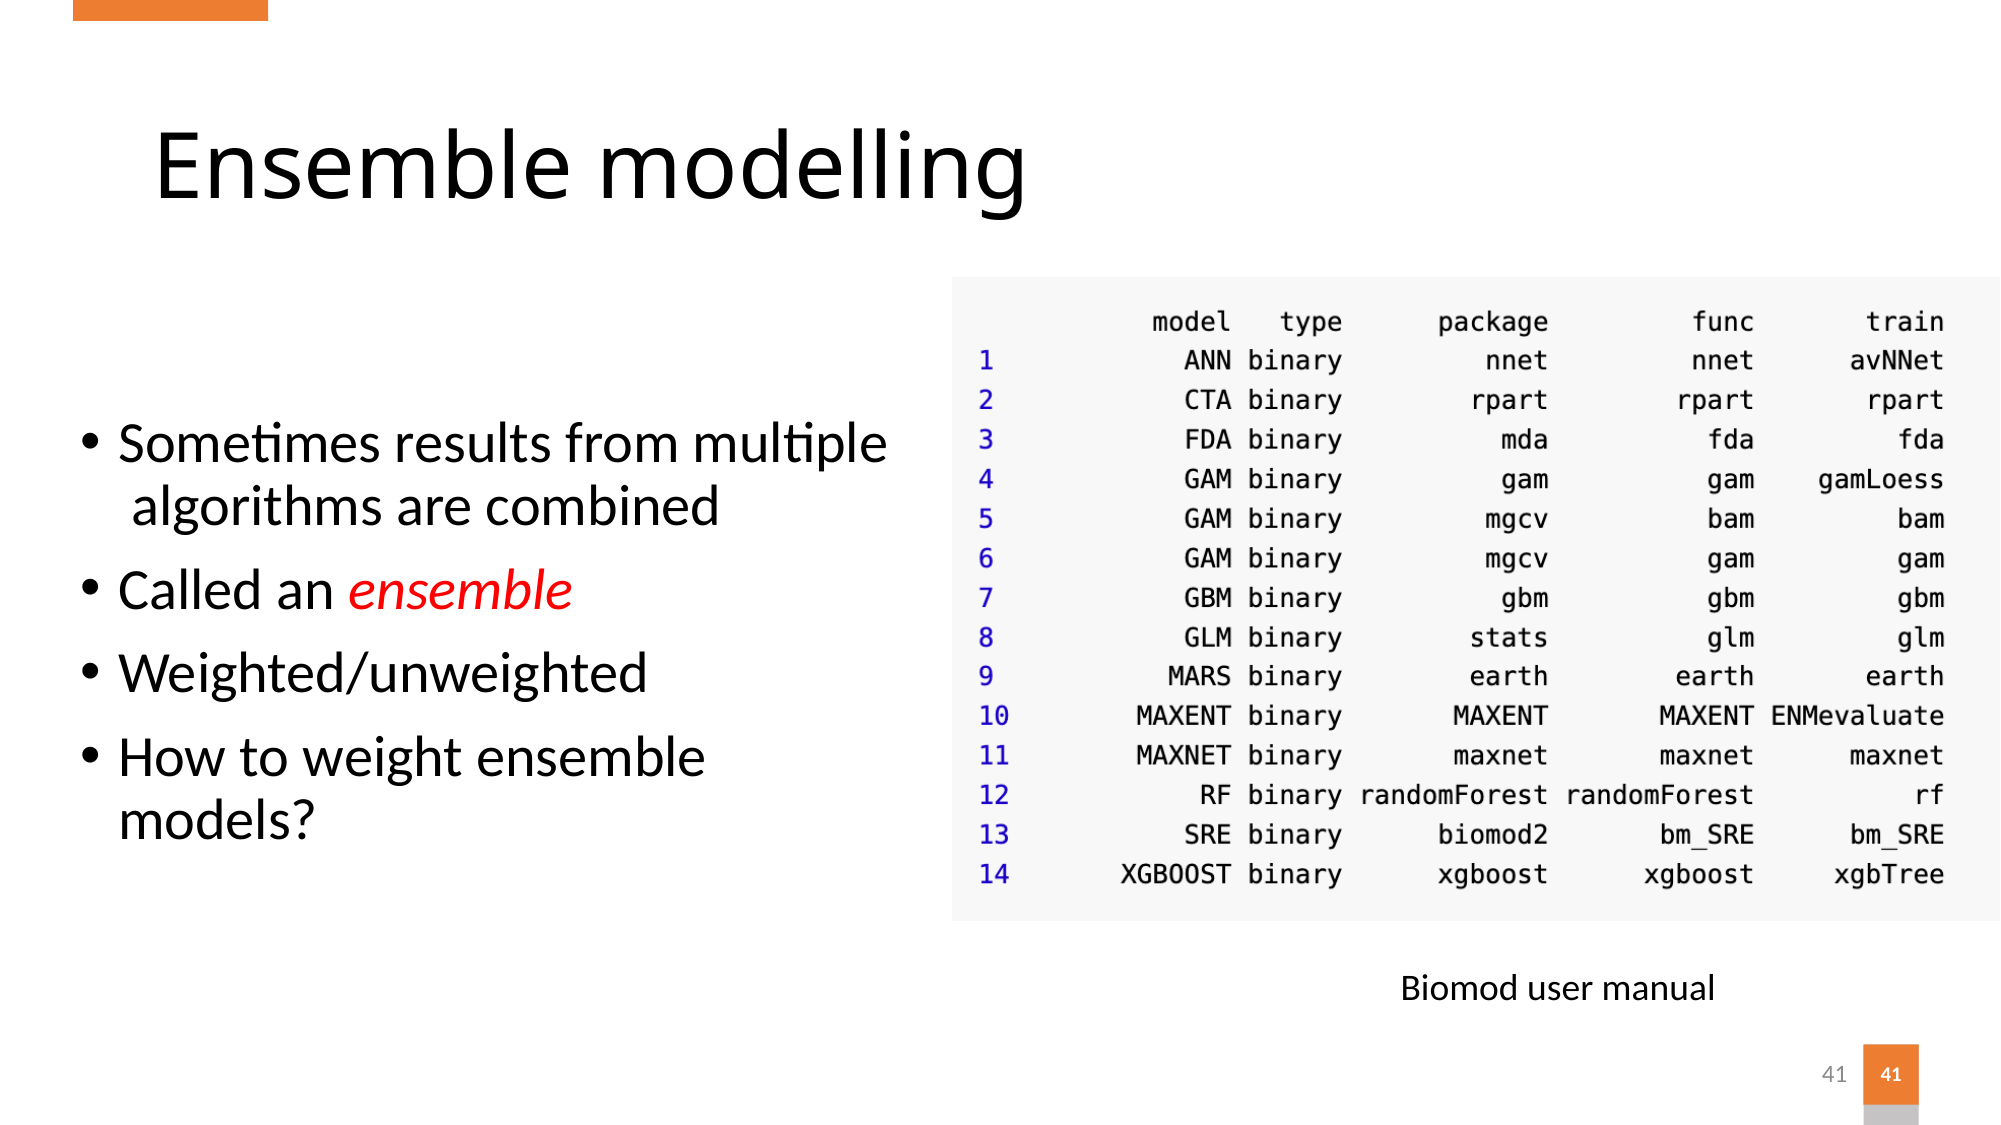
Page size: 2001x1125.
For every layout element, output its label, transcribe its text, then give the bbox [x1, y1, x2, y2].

slide_number 41 [1412, 1042, 1863, 1103]
title Ensemble modelling [137, 59, 1863, 278]
text_box Sometimes results from multiple algorithms are combined Called an ensemble Weighted/unweighted How to weight ensemble models? [65, 404, 916, 1125]
picture [948, 277, 2000, 929]
text_box Biomod user manual [1385, 955, 1732, 1016]
